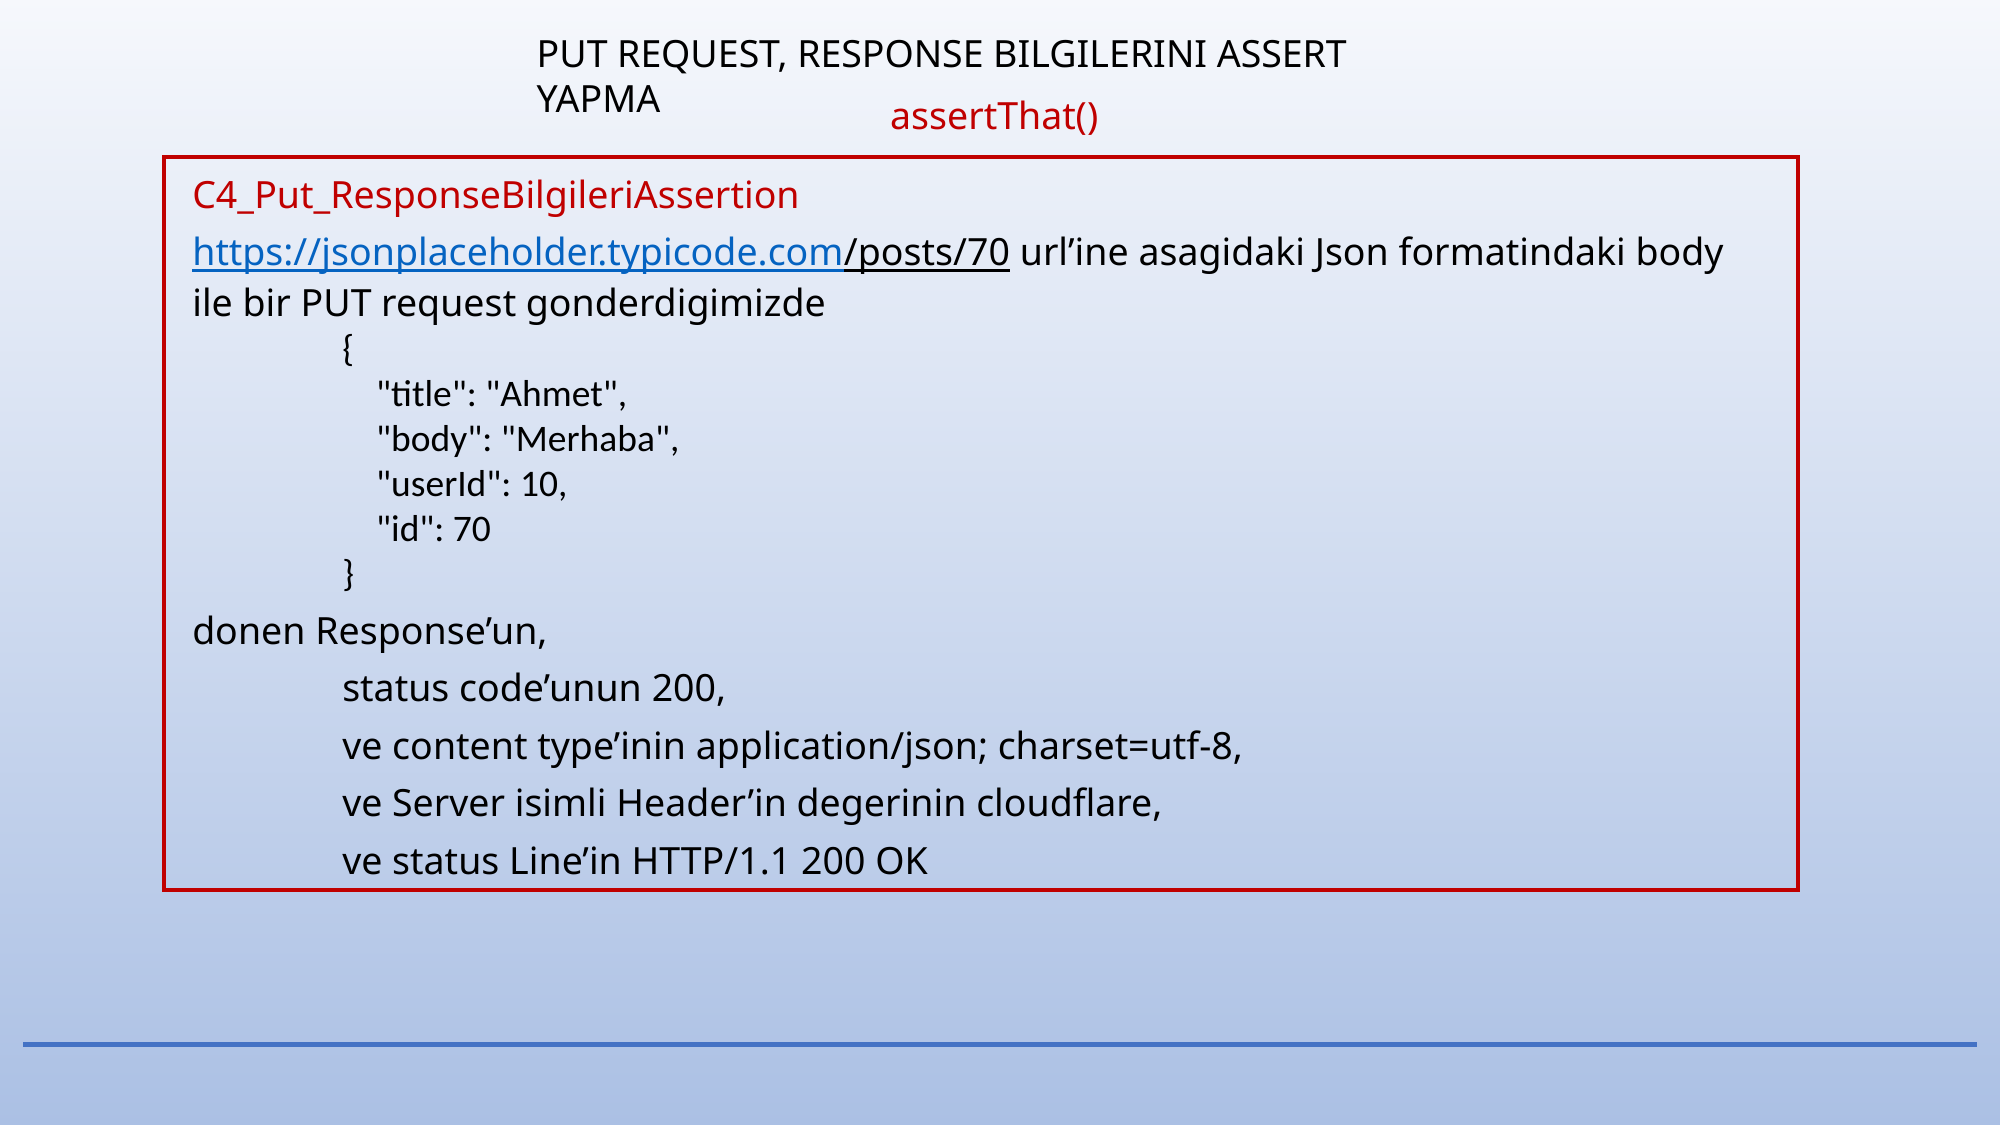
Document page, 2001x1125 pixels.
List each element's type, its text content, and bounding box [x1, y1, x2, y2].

text_box PUT REQUEST, RESPONSE BILGILERINI ASSERT YAPMA [521, 22, 1492, 127]
text_box [163, 156, 1798, 890]
text_box assertThat() [875, 84, 1138, 145]
